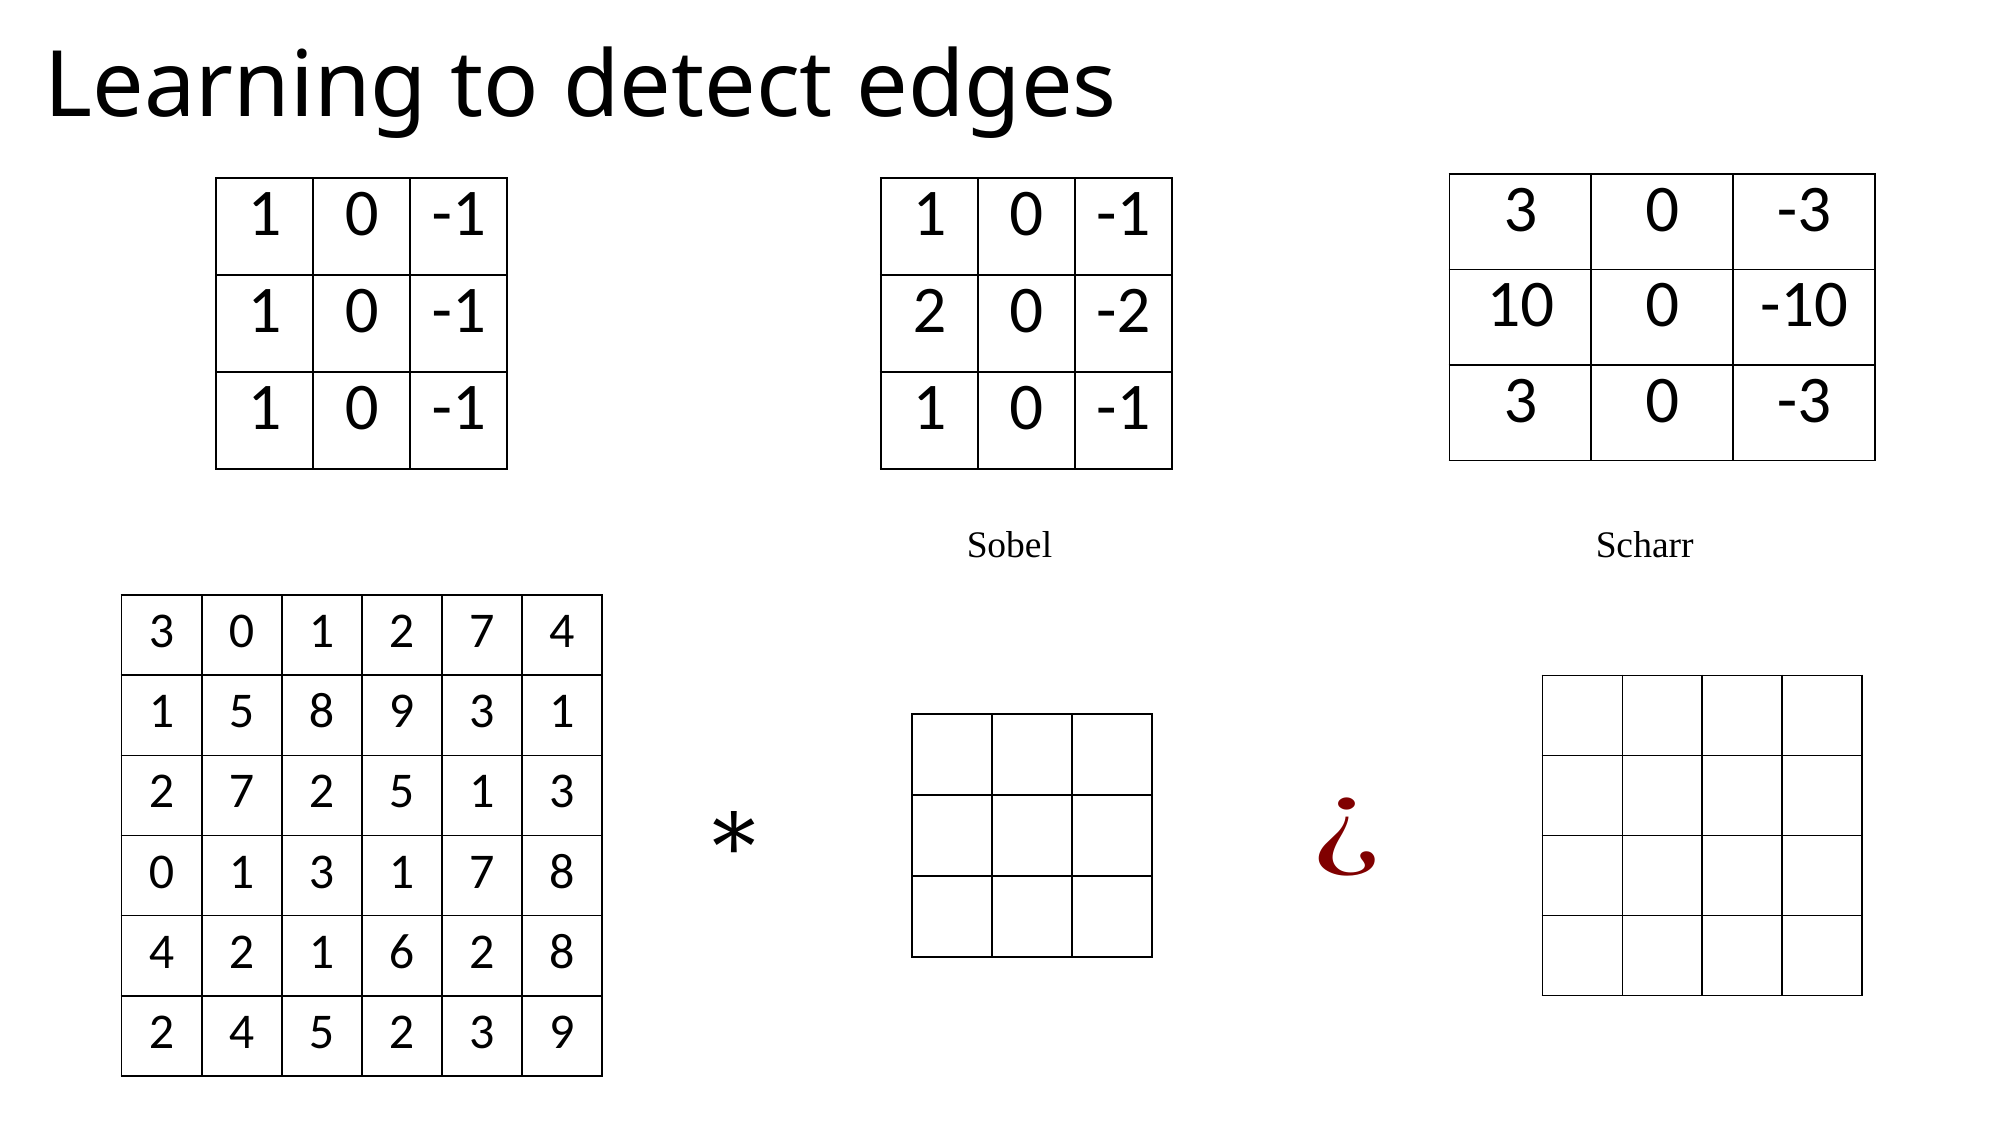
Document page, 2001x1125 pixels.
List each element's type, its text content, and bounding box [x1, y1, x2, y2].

table_cell 6 [363, 916, 441, 995]
table_cell 2 [203, 916, 281, 995]
table_cell [1623, 756, 1701, 835]
table_header 0 [203, 596, 281, 674]
table_cell -1 [411, 276, 506, 371]
table_cell [1623, 836, 1701, 915]
table_cell 5 [283, 997, 361, 1075]
table_cell 10 [1450, 270, 1590, 364]
table_header 4 [523, 596, 601, 674]
table_header [1623, 676, 1701, 755]
table_cell -1 [411, 373, 506, 468]
table_cell 1 [882, 373, 977, 468]
table_cell 3 [1450, 366, 1590, 460]
table_header 7 [443, 596, 521, 674]
text_box Scharr [1581, 512, 1863, 573]
table_cell 1 [203, 836, 281, 915]
table_cell 2 [122, 756, 201, 835]
table_header 2 [363, 596, 441, 674]
table_cell 2 [443, 916, 521, 995]
table_cell 7 [443, 836, 521, 915]
table_cell -2 [1076, 276, 1171, 371]
table_cell [1703, 836, 1781, 915]
table_cell 2 [283, 756, 361, 835]
table_cell 0 [1592, 270, 1732, 364]
table_header 3 [1450, 175, 1590, 269]
table_cell 0 [979, 373, 1074, 468]
table_header 0 [314, 179, 409, 274]
table_cell [1543, 756, 1622, 835]
table_header 1 [217, 179, 312, 274]
table_header 1 [882, 179, 977, 274]
table_cell 0 [122, 836, 201, 915]
table_cell 8 [523, 916, 601, 995]
table_cell 1 [217, 276, 312, 371]
table_cell 0 [979, 276, 1074, 371]
table_cell 1 [283, 916, 361, 995]
table_header [1783, 676, 1861, 755]
table_header 0 [1592, 175, 1732, 269]
table_cell [1623, 916, 1701, 995]
table_cell 1 [443, 756, 521, 835]
table_cell 3 [283, 836, 361, 915]
table_cell [1703, 916, 1781, 995]
table_cell [1783, 836, 1861, 915]
table_cell 3 [523, 756, 601, 835]
table_header -3 [1734, 175, 1874, 269]
table_header -1 [1076, 179, 1171, 274]
table_cell 9 [523, 997, 601, 1075]
table_cell -10 [1734, 270, 1874, 364]
table_cell -1 [1076, 373, 1171, 468]
table_cell 8 [523, 836, 601, 915]
table_cell 2 [122, 997, 201, 1075]
table_header -1 [411, 179, 506, 274]
text_box Sobel [952, 512, 1234, 573]
table_cell 0 [314, 373, 409, 468]
table_header 1 [283, 596, 361, 674]
table_header 3 [122, 596, 201, 674]
table_cell 5 [203, 676, 281, 755]
table_cell 1 [523, 676, 601, 755]
table_header [1543, 676, 1622, 755]
table_cell 9 [363, 676, 441, 755]
table_cell 5 [363, 756, 441, 835]
table_cell 3 [443, 997, 521, 1075]
table_cell 2 [363, 997, 441, 1075]
table_cell -3 [1734, 366, 1874, 460]
table_cell 8 [283, 676, 361, 755]
table_cell 4 [203, 997, 281, 1075]
table_cell 0 [1592, 366, 1732, 460]
table_cell 4 [122, 916, 201, 995]
text_box Learning to detect edges [29, 29, 1755, 248]
table_cell 1 [363, 836, 441, 915]
table_cell 3 [443, 676, 521, 755]
table_cell [1543, 836, 1622, 915]
table_cell 0 [314, 276, 409, 371]
table_header [1703, 676, 1781, 755]
table_header 0 [979, 179, 1074, 274]
table_cell [1543, 916, 1622, 995]
table_cell 7 [203, 756, 281, 835]
table_cell 1 [217, 373, 312, 468]
table_cell 1 [122, 676, 201, 755]
table_cell [1783, 916, 1861, 995]
table_cell 2 [882, 276, 977, 371]
table_cell [1783, 756, 1861, 835]
table_cell [1703, 756, 1781, 835]
